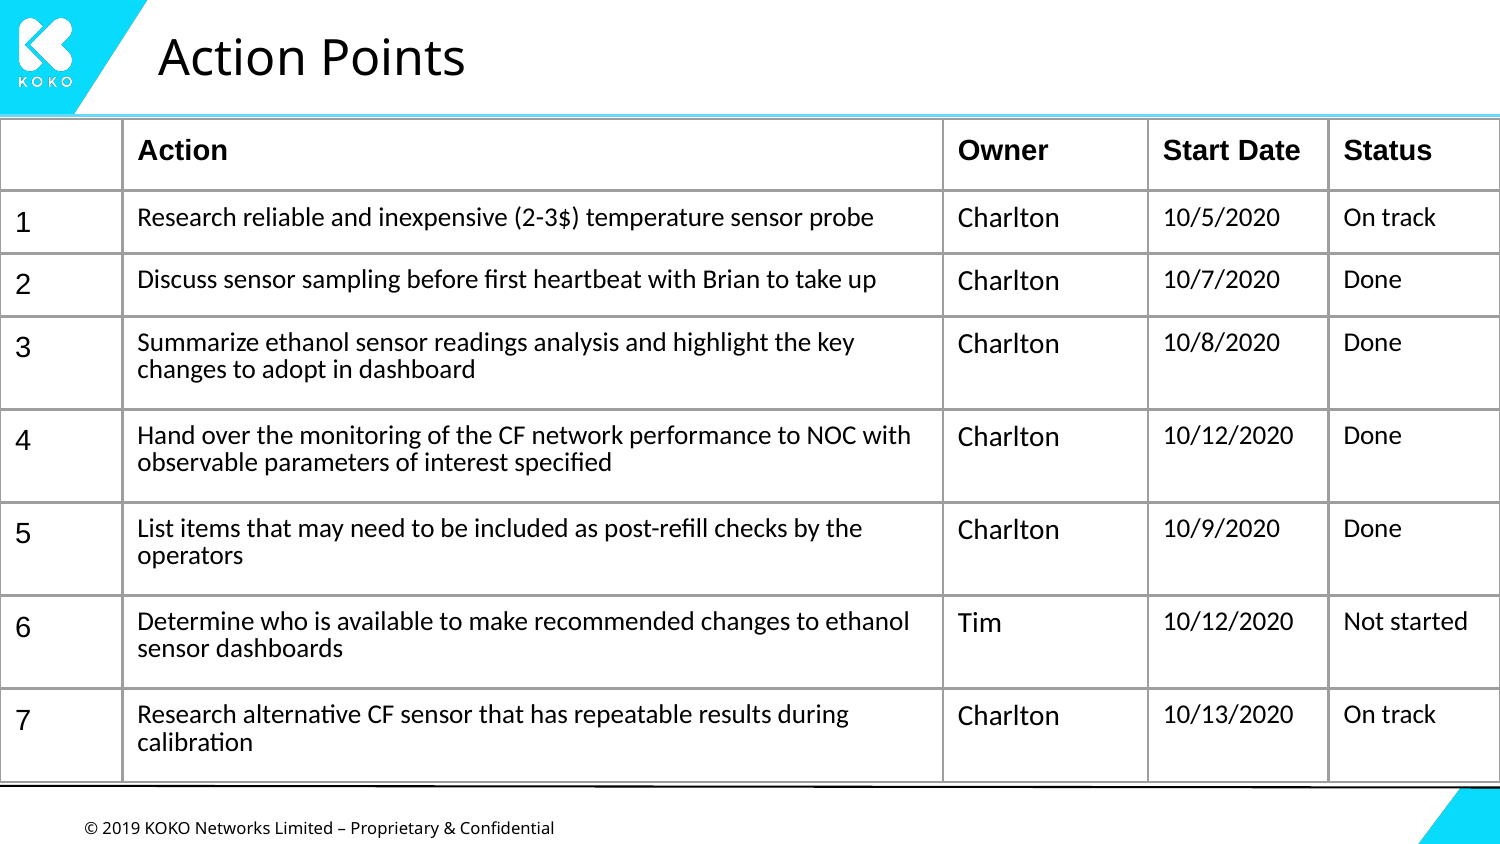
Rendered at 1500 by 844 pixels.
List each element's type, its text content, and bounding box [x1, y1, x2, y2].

table_cell 10/12/2020 [1149, 411, 1327, 501]
table_header Owner [944, 120, 1147, 189]
picture [1419, 789, 1500, 844]
table_cell Charlton [944, 690, 1147, 781]
table_header Start Date [1149, 120, 1327, 189]
table_header Action [124, 120, 942, 189]
table_cell Summarize ethanol sensor readings analysis and highlight the key changes to adopt in dashboard [124, 318, 942, 408]
table_cell 10/5/2020 [1149, 192, 1327, 252]
table_cell List items that may need to be included as post-refill checks by the operators [124, 504, 942, 594]
table_cell 2 [1, 255, 121, 315]
table_header [1, 120, 121, 189]
table_cell 3 [1, 318, 121, 408]
table_cell Discuss sensor sampling before first heartbeat with Brian to take up [124, 255, 942, 315]
table_cell 1 [1, 192, 121, 252]
table_cell 10/9/2020 [1149, 504, 1327, 594]
table_cell 10/13/2020 [1149, 690, 1327, 781]
table_cell Not started [1330, 597, 1499, 687]
table_cell 10/12/2020 [1149, 597, 1327, 687]
title Action Points [147, 11, 1444, 108]
table_cell Determine who is available to make recommended changes to ethanol sensor dashboards [124, 597, 942, 687]
table_cell Tim [944, 597, 1147, 687]
table_cell On track [1330, 192, 1499, 252]
table_cell Research reliable and inexpensive (2-3$) temperature sensor probe [124, 192, 942, 252]
table_cell On track [1330, 690, 1499, 781]
table_cell 5 [1, 504, 121, 594]
picture [0, 0, 148, 114]
table_cell Charlton [944, 411, 1147, 501]
table_cell Charlton [944, 255, 1147, 315]
table_cell Done [1330, 504, 1499, 594]
table_header Status [1330, 120, 1499, 189]
table_cell Done [1330, 411, 1499, 501]
table_cell Done [1330, 255, 1499, 315]
table_cell 10/8/2020 [1149, 318, 1327, 408]
table_cell Done [1330, 318, 1499, 408]
table_cell Research alternative CF sensor that has repeatable results during calibration [124, 690, 942, 781]
table_cell Charlton [944, 192, 1147, 252]
table_cell 4 [1, 411, 121, 501]
table_cell 10/7/2020 [1149, 255, 1327, 315]
table_cell Charlton [944, 504, 1147, 594]
table_cell 7 [1, 690, 121, 781]
table_cell 6 [1, 597, 121, 687]
table_cell Hand over the monitoring of the CF network performance to NOC with observable parameters of interest specified [124, 411, 942, 501]
table_cell Charlton [944, 318, 1147, 408]
